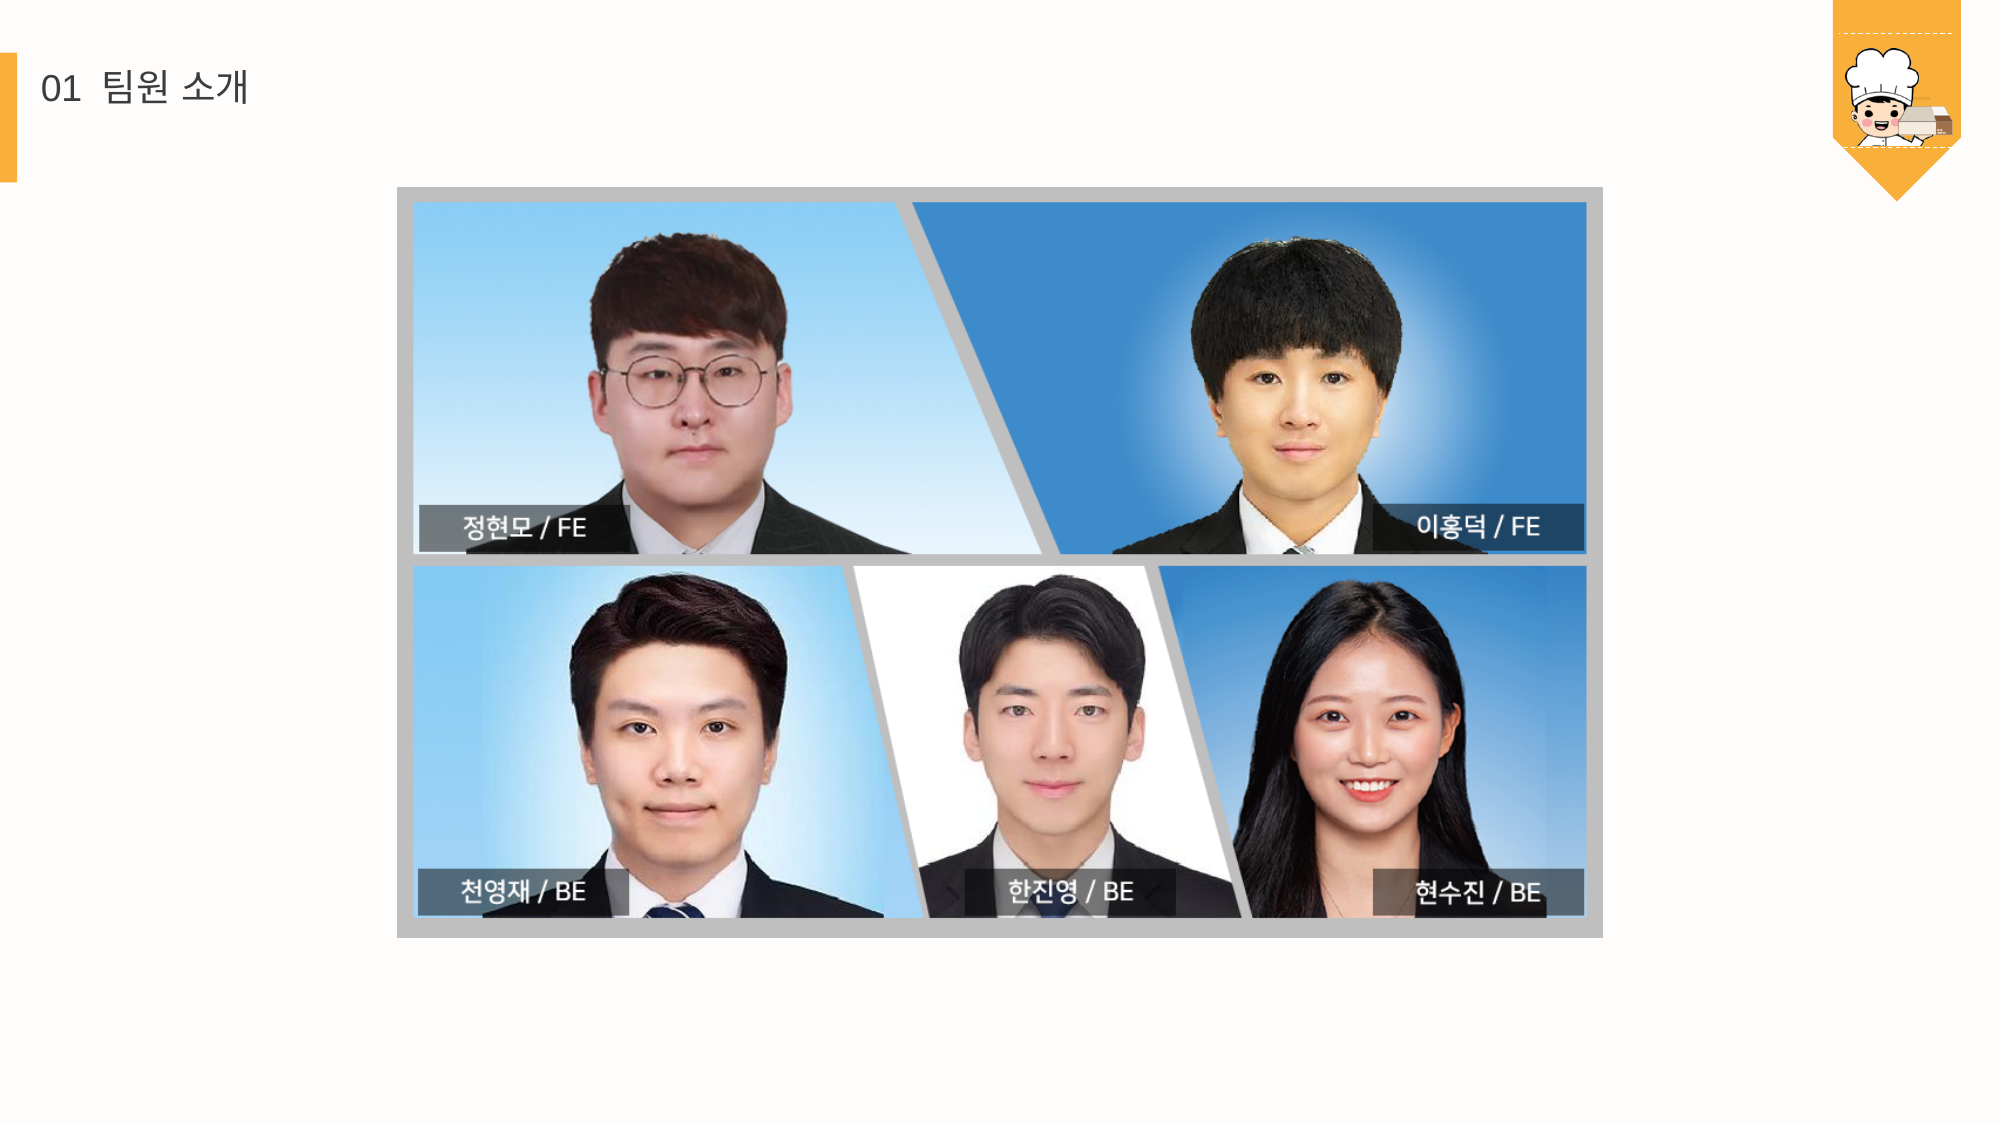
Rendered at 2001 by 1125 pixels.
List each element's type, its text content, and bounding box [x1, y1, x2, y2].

text_box 01 팀원 소개 [26, 56, 266, 117]
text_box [1832, 0, 1961, 202]
picture [396, 187, 1603, 938]
text_box [0, 52, 18, 183]
picture [1844, 48, 1953, 146]
